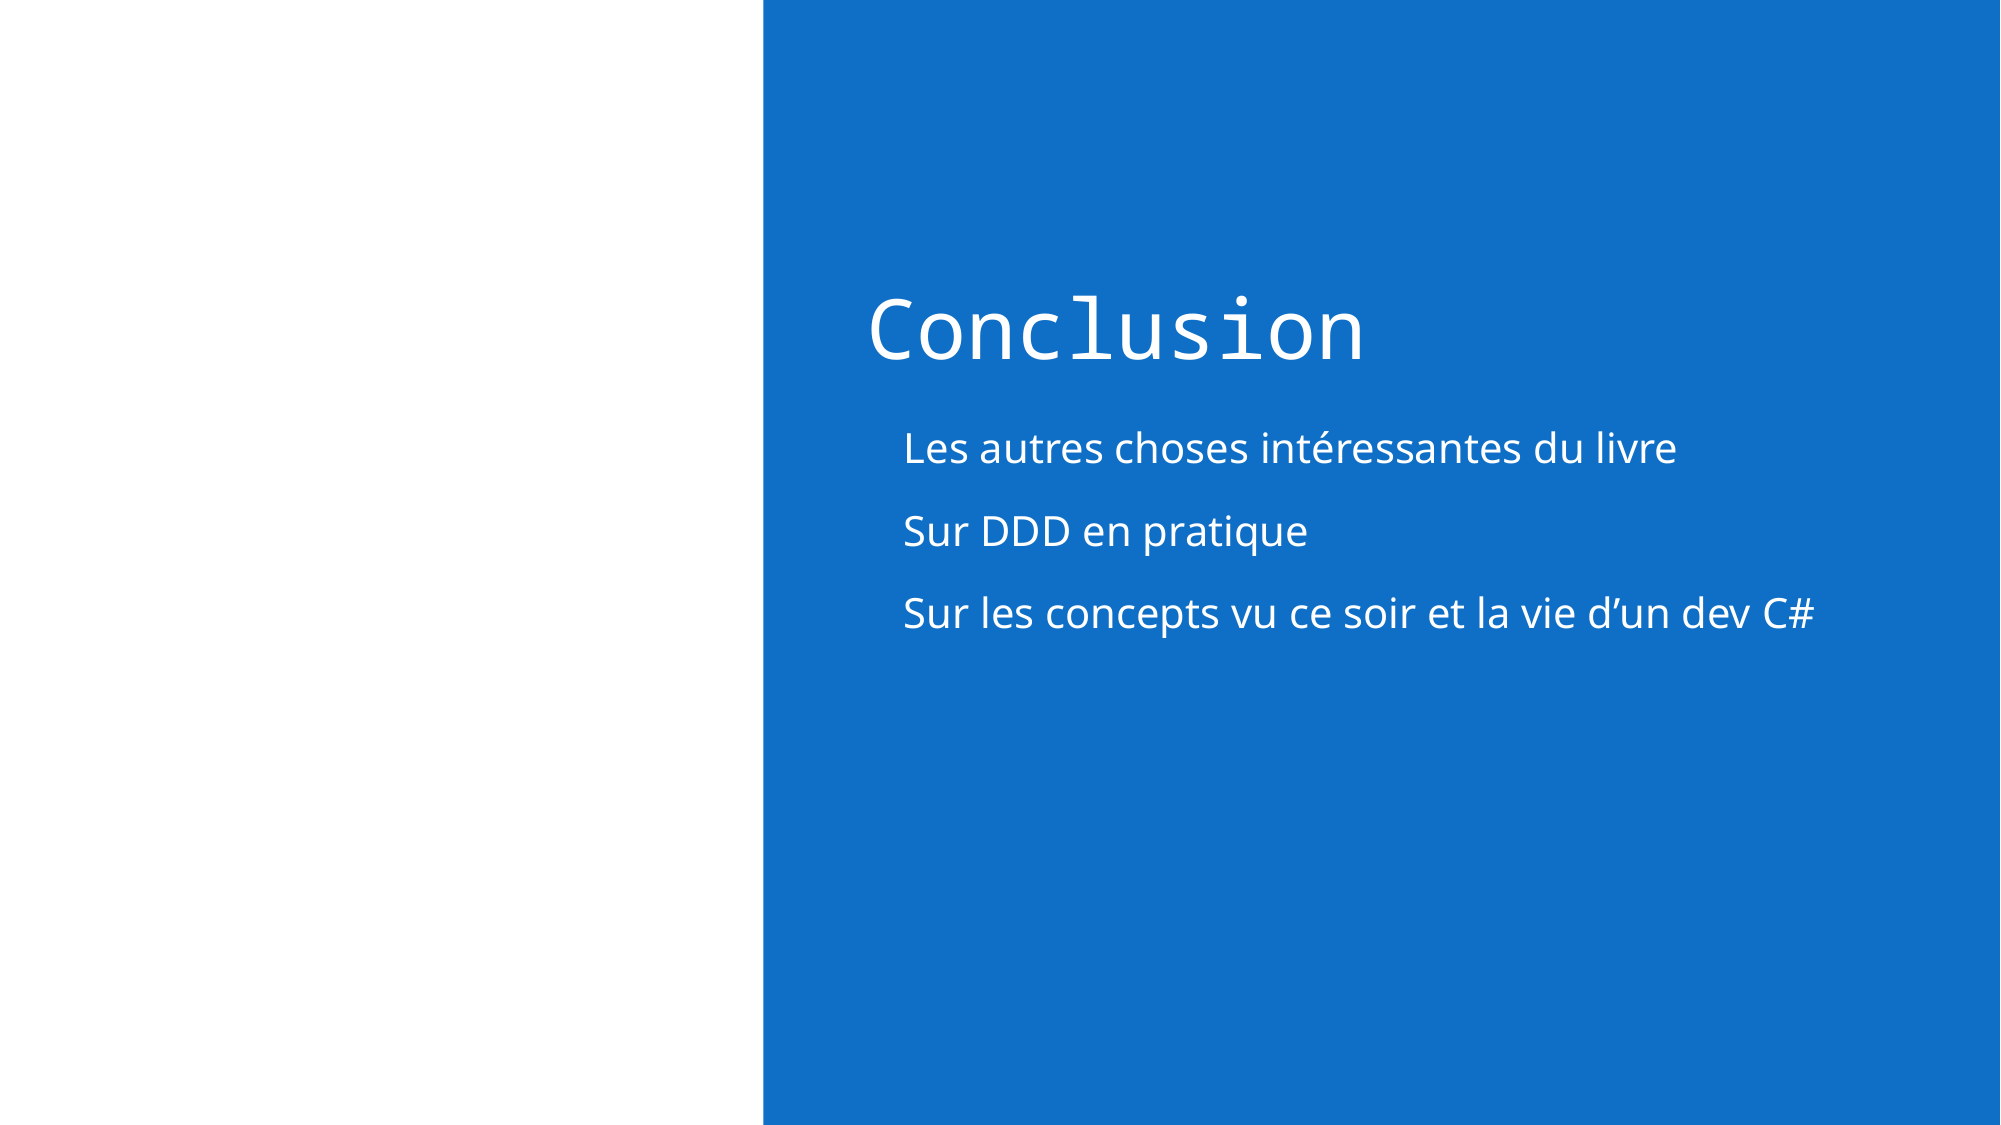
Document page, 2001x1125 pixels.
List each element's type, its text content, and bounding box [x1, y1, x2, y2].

title Conclusion [851, 59, 1883, 386]
list Les autres choses intéressantes du livre Sur DDD en pratique Sur les concepts vu ce soir et la vie d’un dev C# [851, 420, 1883, 947]
text_box [0, 0, 762, 1125]
text_box [762, 0, 2000, 1125]
